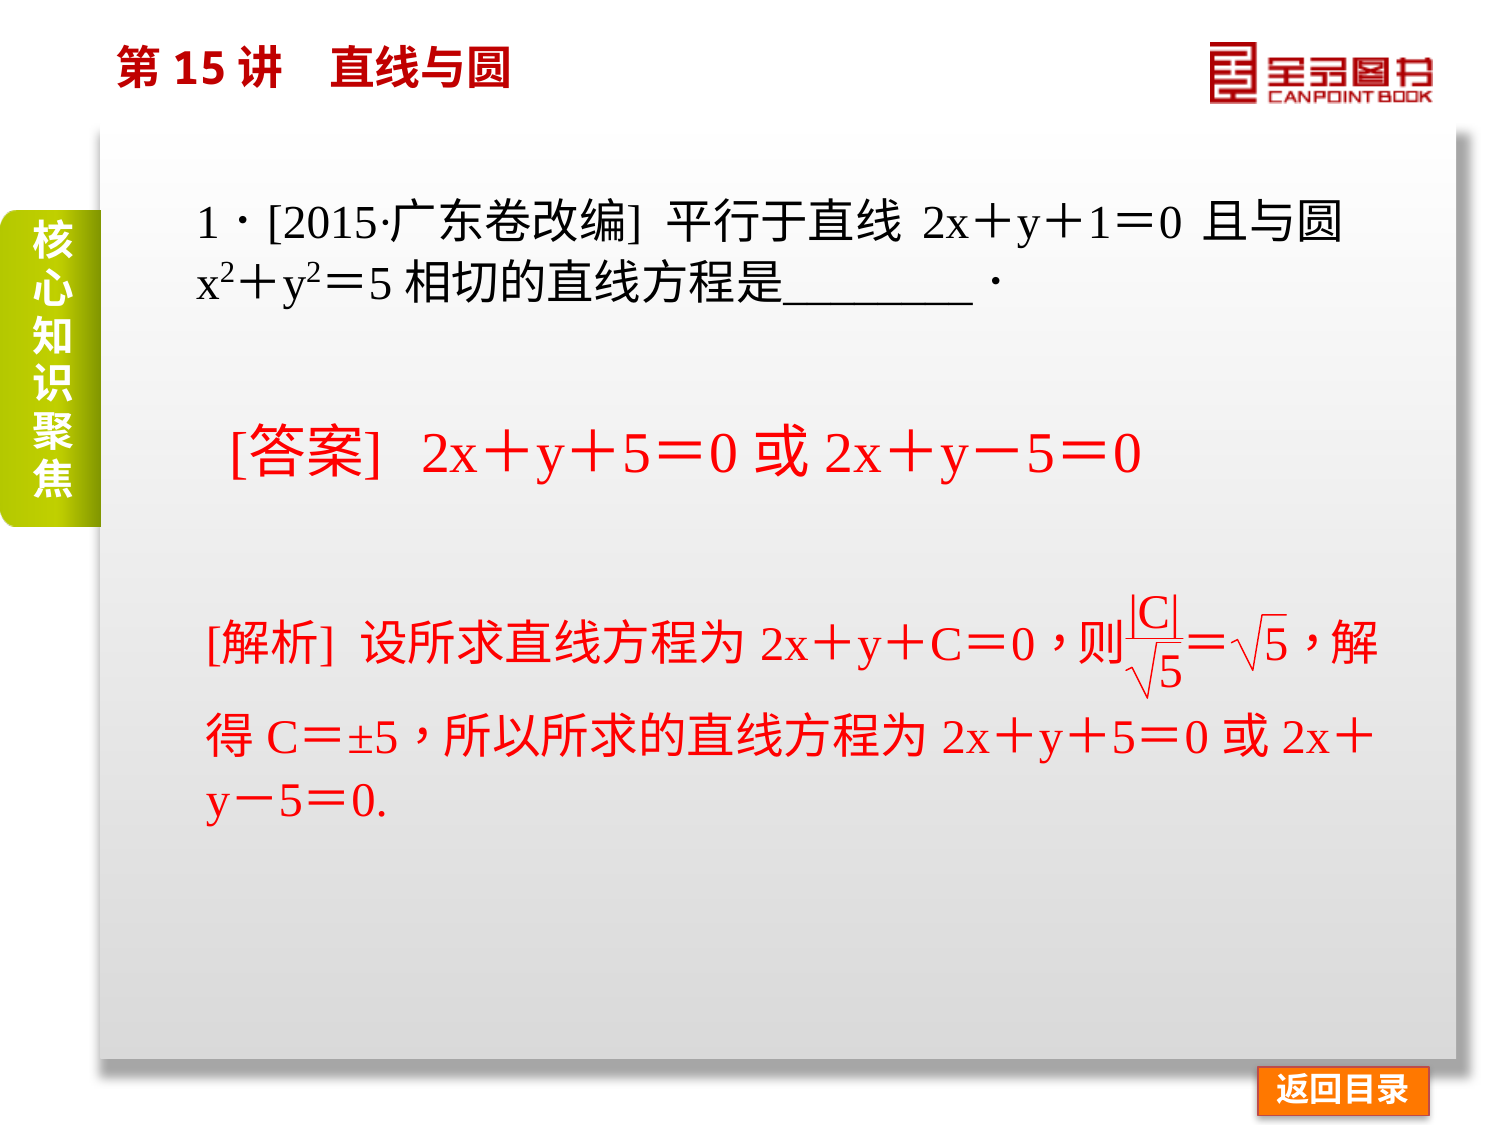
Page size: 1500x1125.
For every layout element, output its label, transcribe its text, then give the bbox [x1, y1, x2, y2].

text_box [195, 190, 1345, 576]
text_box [195, 586, 200, 776]
text_box 返回目录 [1257, 1066, 1430, 1116]
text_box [205, 578, 1380, 1083]
title 第15讲 直线与圆 [100, 27, 1199, 106]
picture [0, 210, 101, 528]
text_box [171, 414, 1210, 577]
picture [1210, 42, 1433, 104]
